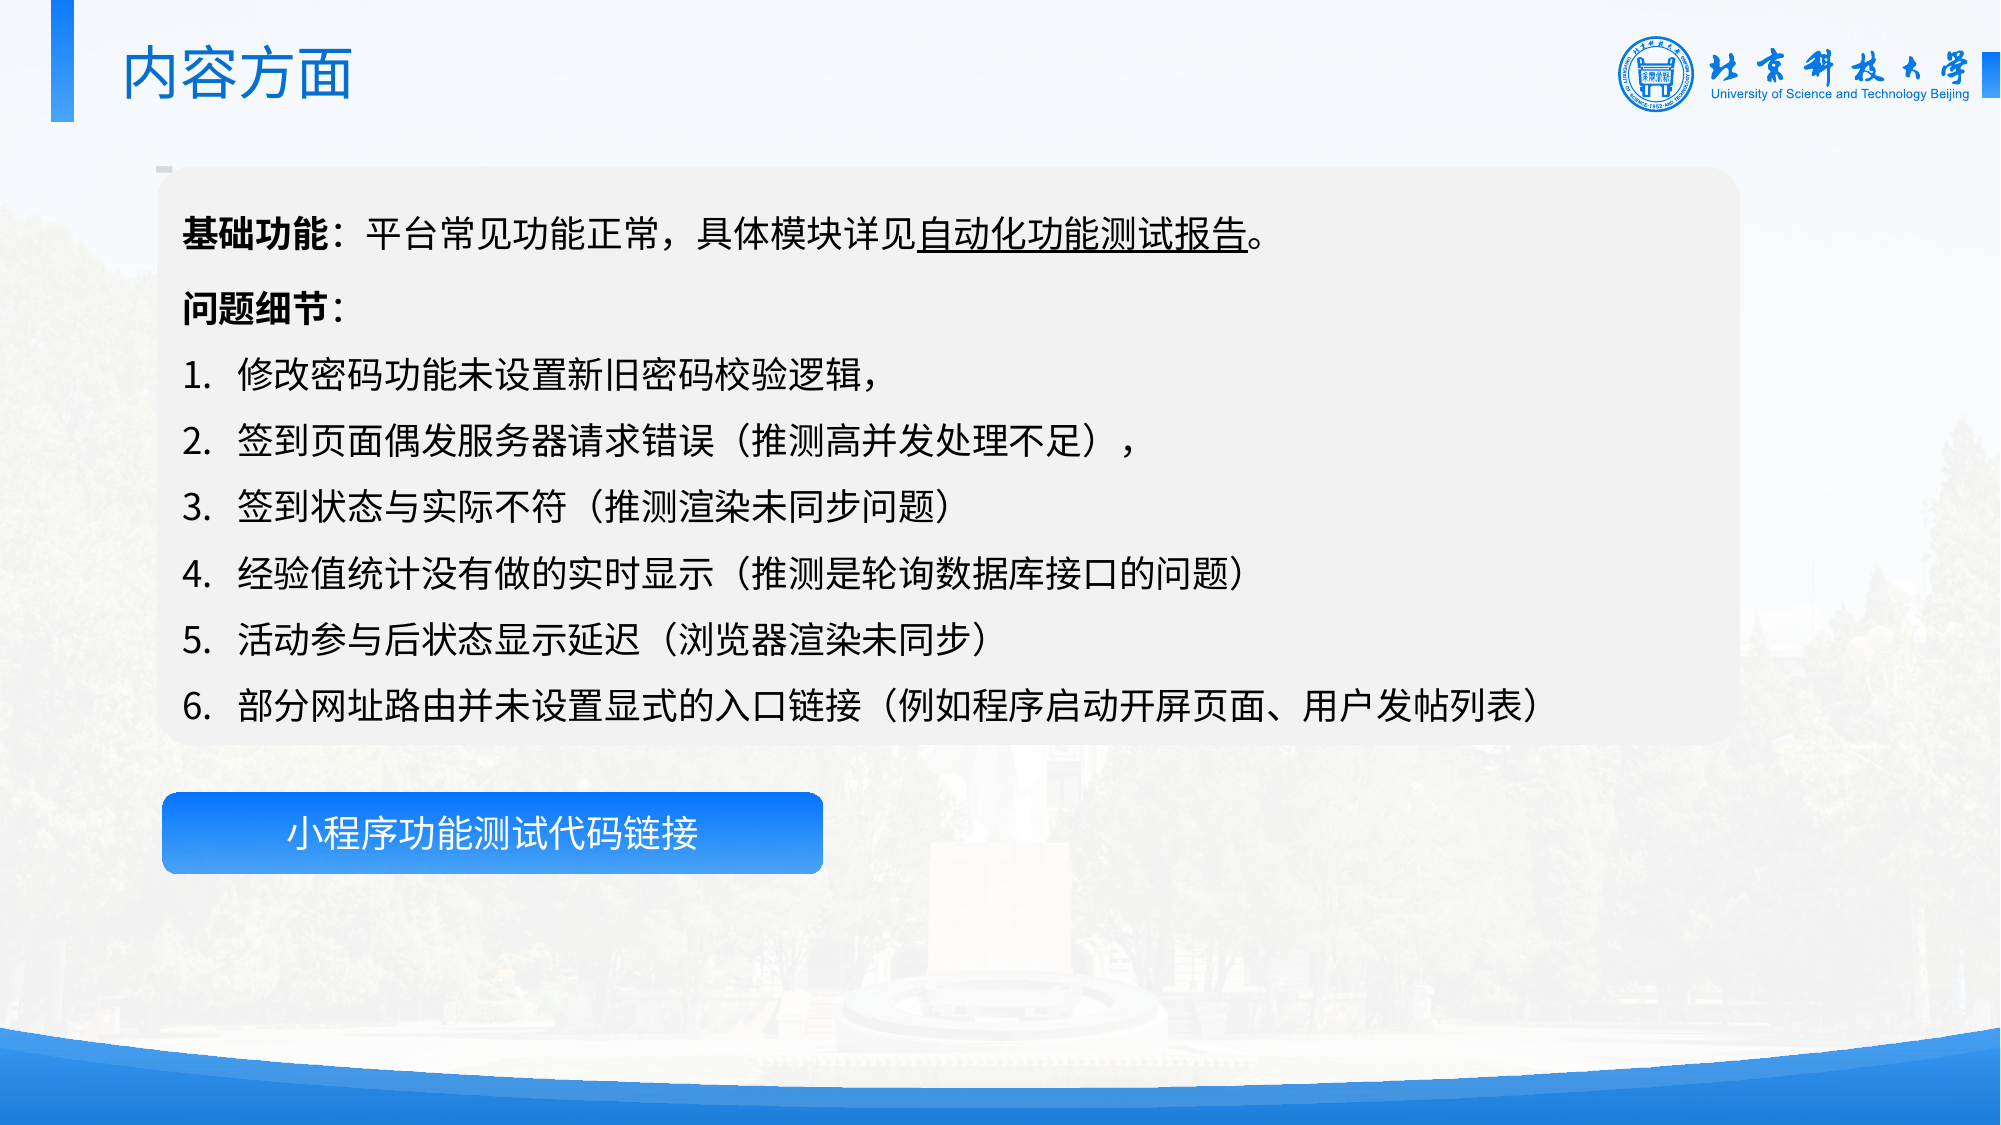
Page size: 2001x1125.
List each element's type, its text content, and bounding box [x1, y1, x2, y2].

text_box 小程序功能测试代码链接 [161, 791, 824, 875]
text_box 基础功能：平台常见功能正常，具体模块详见自动化功能测试报告。 问题细节： 修改密码功能未设置新旧密码校验逻辑， 签到页面偶发服务器请求错误（推测高并发处理不足）， 签到状态与实际不符（推测渲染未同步问题） 经验值统计没有做的实时显示（推测是轮询数据库接口的问题） 活动参与后状态显示延迟（浏览器渲染未同步） 部分网址路由并未设置显式的入口链接（例如程序启动开屏页面、用户发帖列表） [155, 165, 1742, 746]
text_box 内容方面 [107, 28, 1168, 114]
